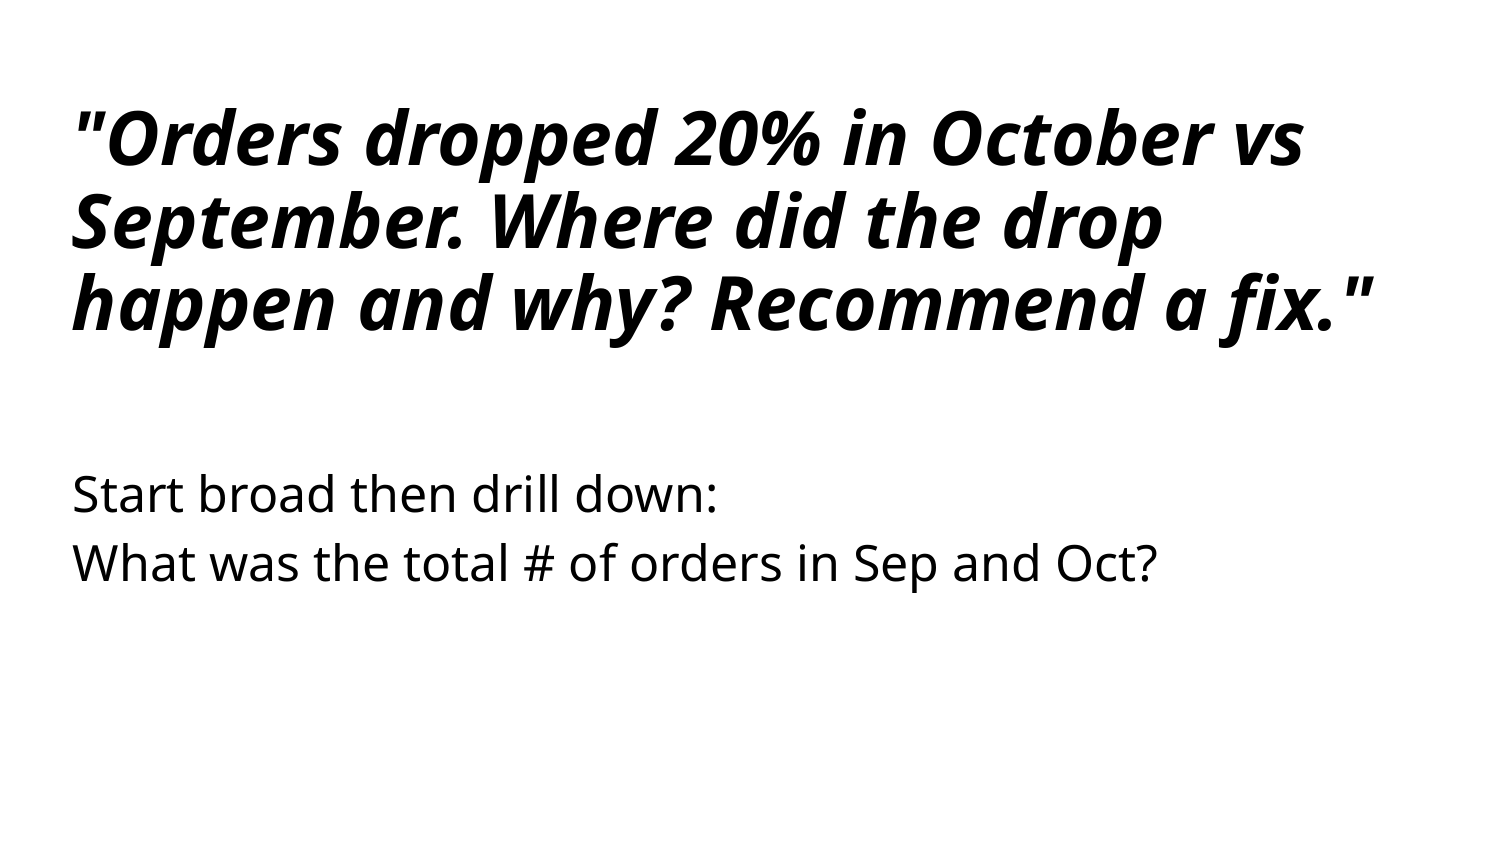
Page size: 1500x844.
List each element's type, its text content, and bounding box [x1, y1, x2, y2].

list Start broad then drill down: What was the total # of orders in Sep and Oct? [72, 388, 1422, 814]
title "Orders dropped 20% in October vs September. Where did the drop happen and why? Recommend a fix." [71, 93, 1423, 370]
